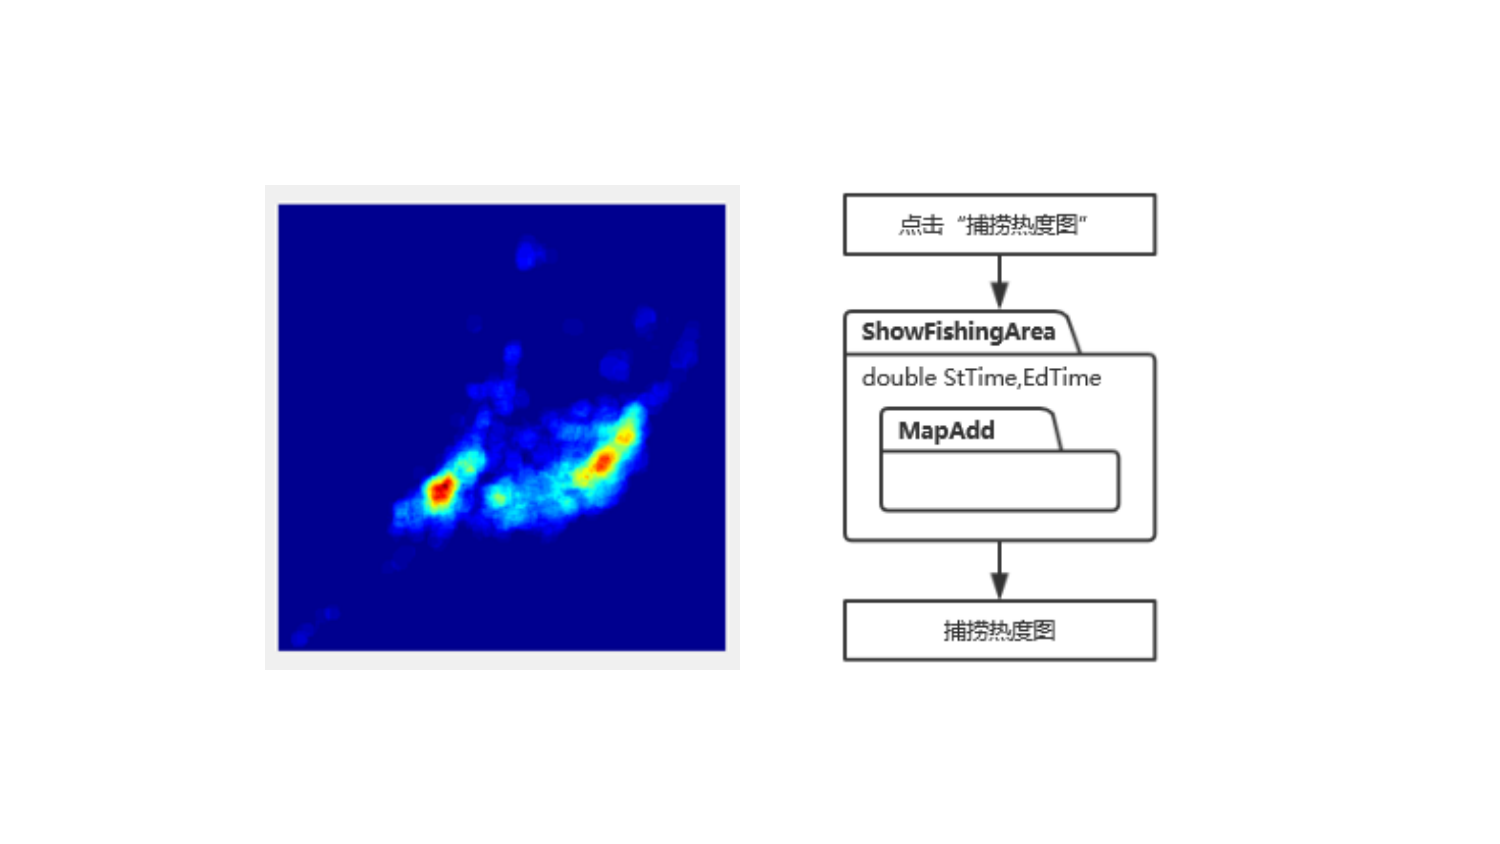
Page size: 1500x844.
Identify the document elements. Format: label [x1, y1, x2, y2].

picture [265, 185, 741, 671]
picture [832, 186, 1170, 671]
